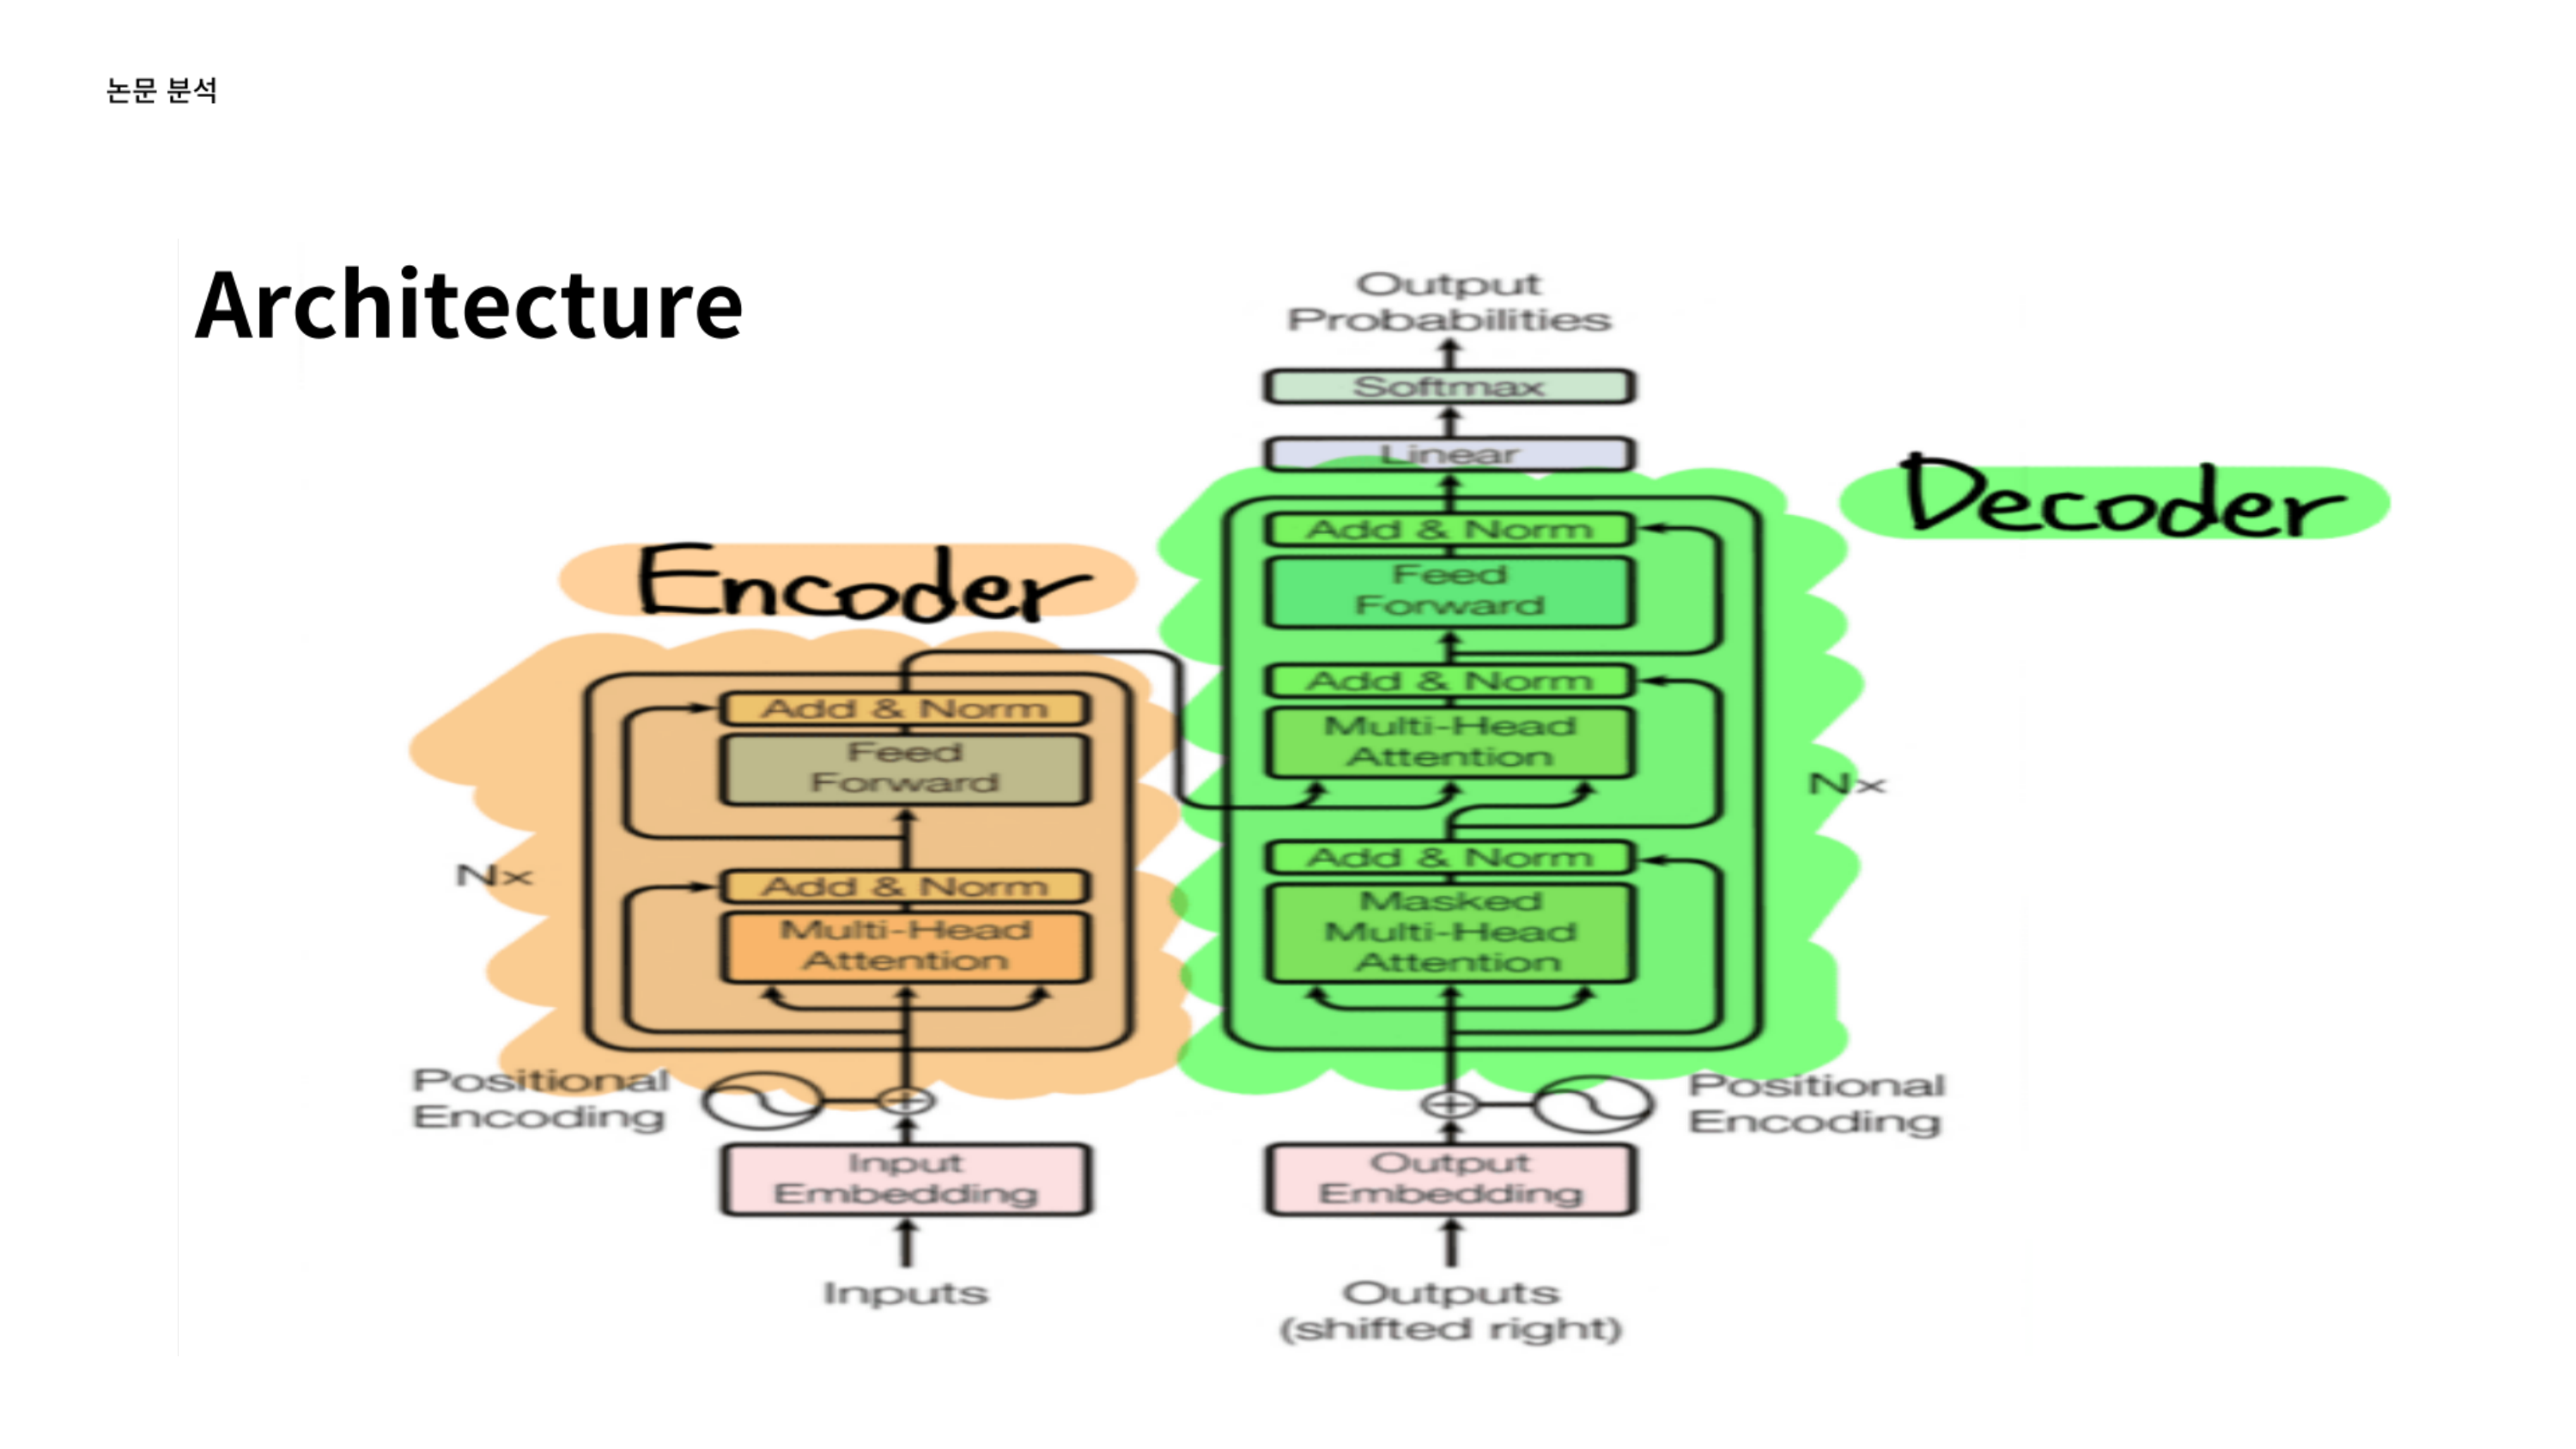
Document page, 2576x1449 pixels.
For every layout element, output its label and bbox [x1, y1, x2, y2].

text_box [0, 239, 2576, 1356]
picture [166, 185, 817, 447]
picture [98, 62, 246, 137]
